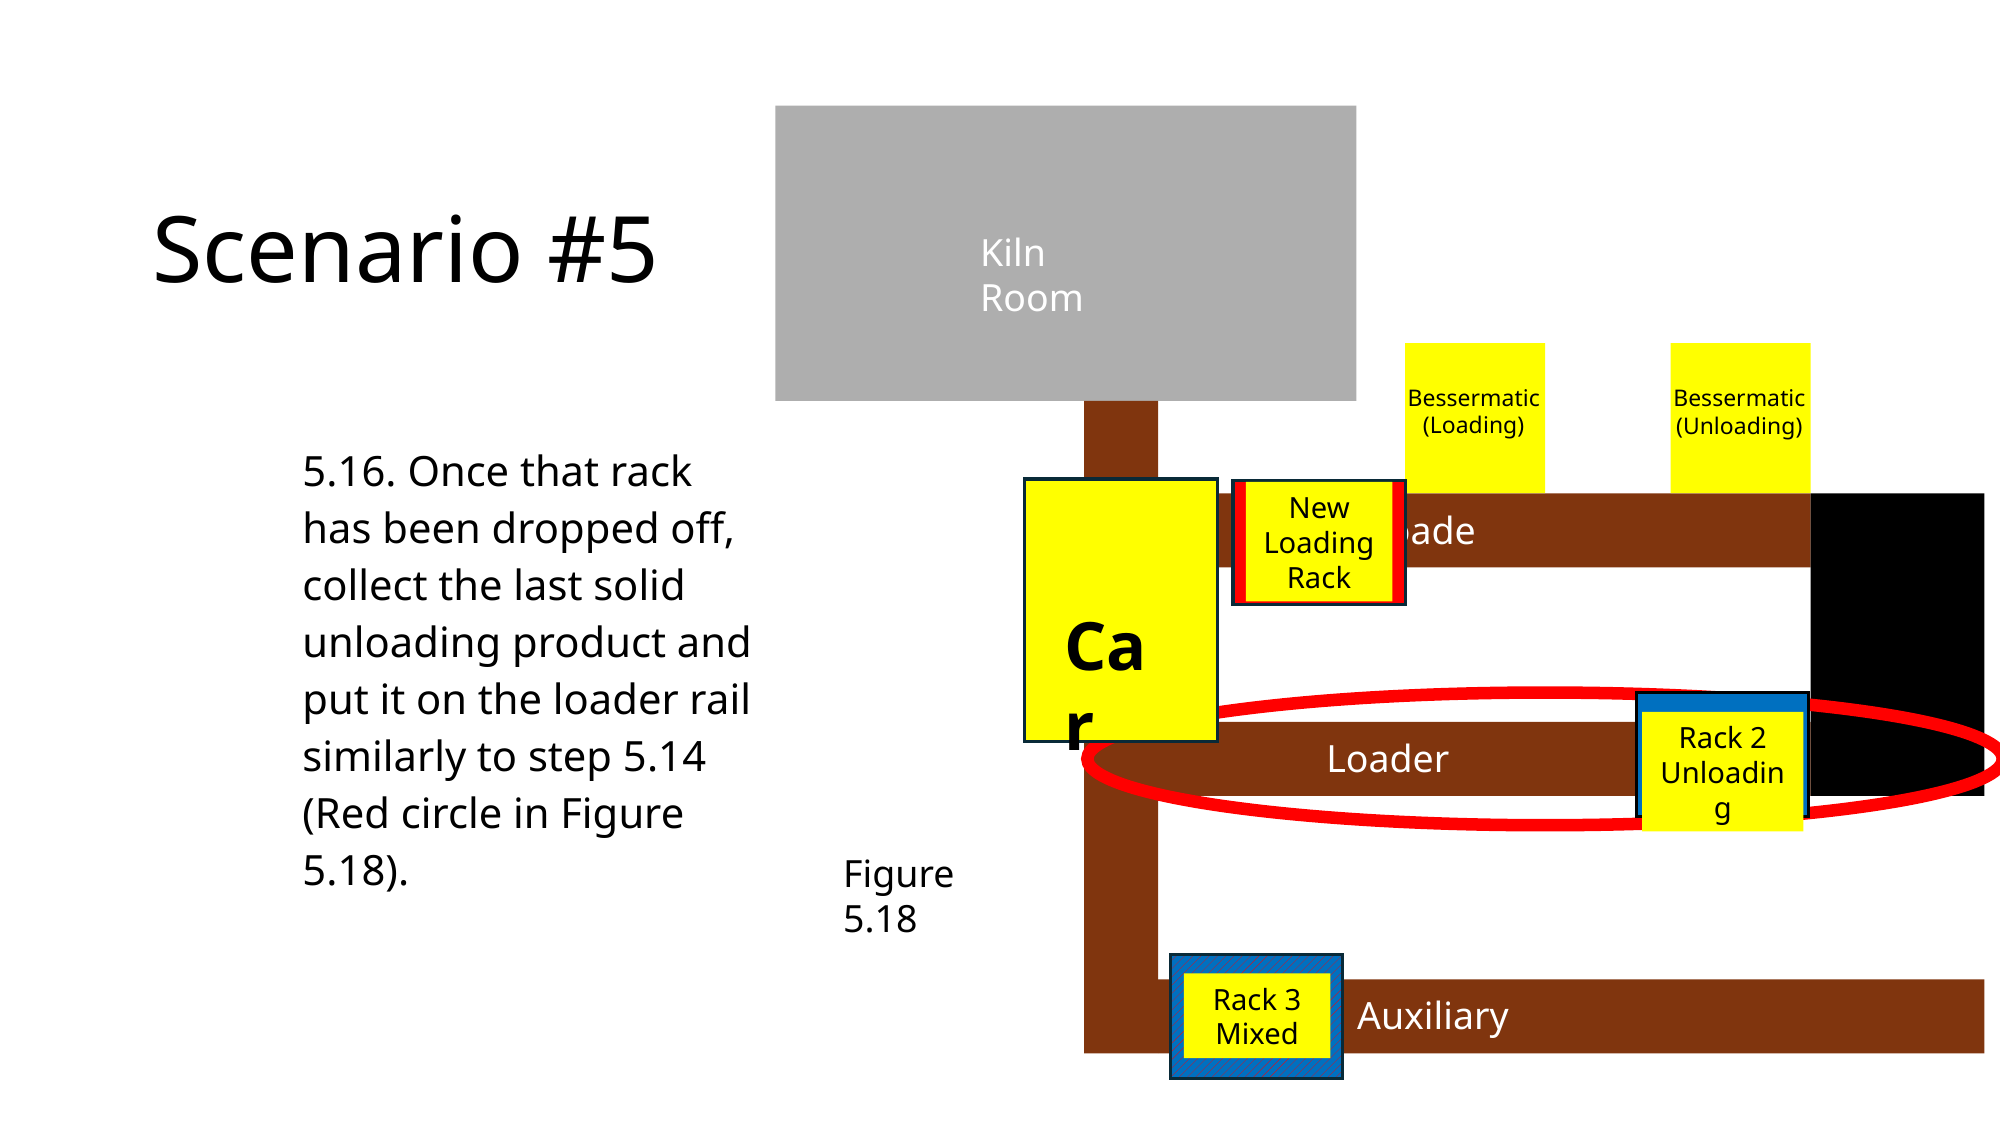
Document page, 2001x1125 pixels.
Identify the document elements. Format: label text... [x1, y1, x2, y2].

list 5.16. Once that rack has been dropped off, collect the last solid unloading product and put it on the loader rail similarly to step 5.14 (Red circle in Figure 5.18). [137, 430, 774, 1014]
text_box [774, 104, 2000, 1080]
title Scenario #5 [137, 105, 774, 401]
